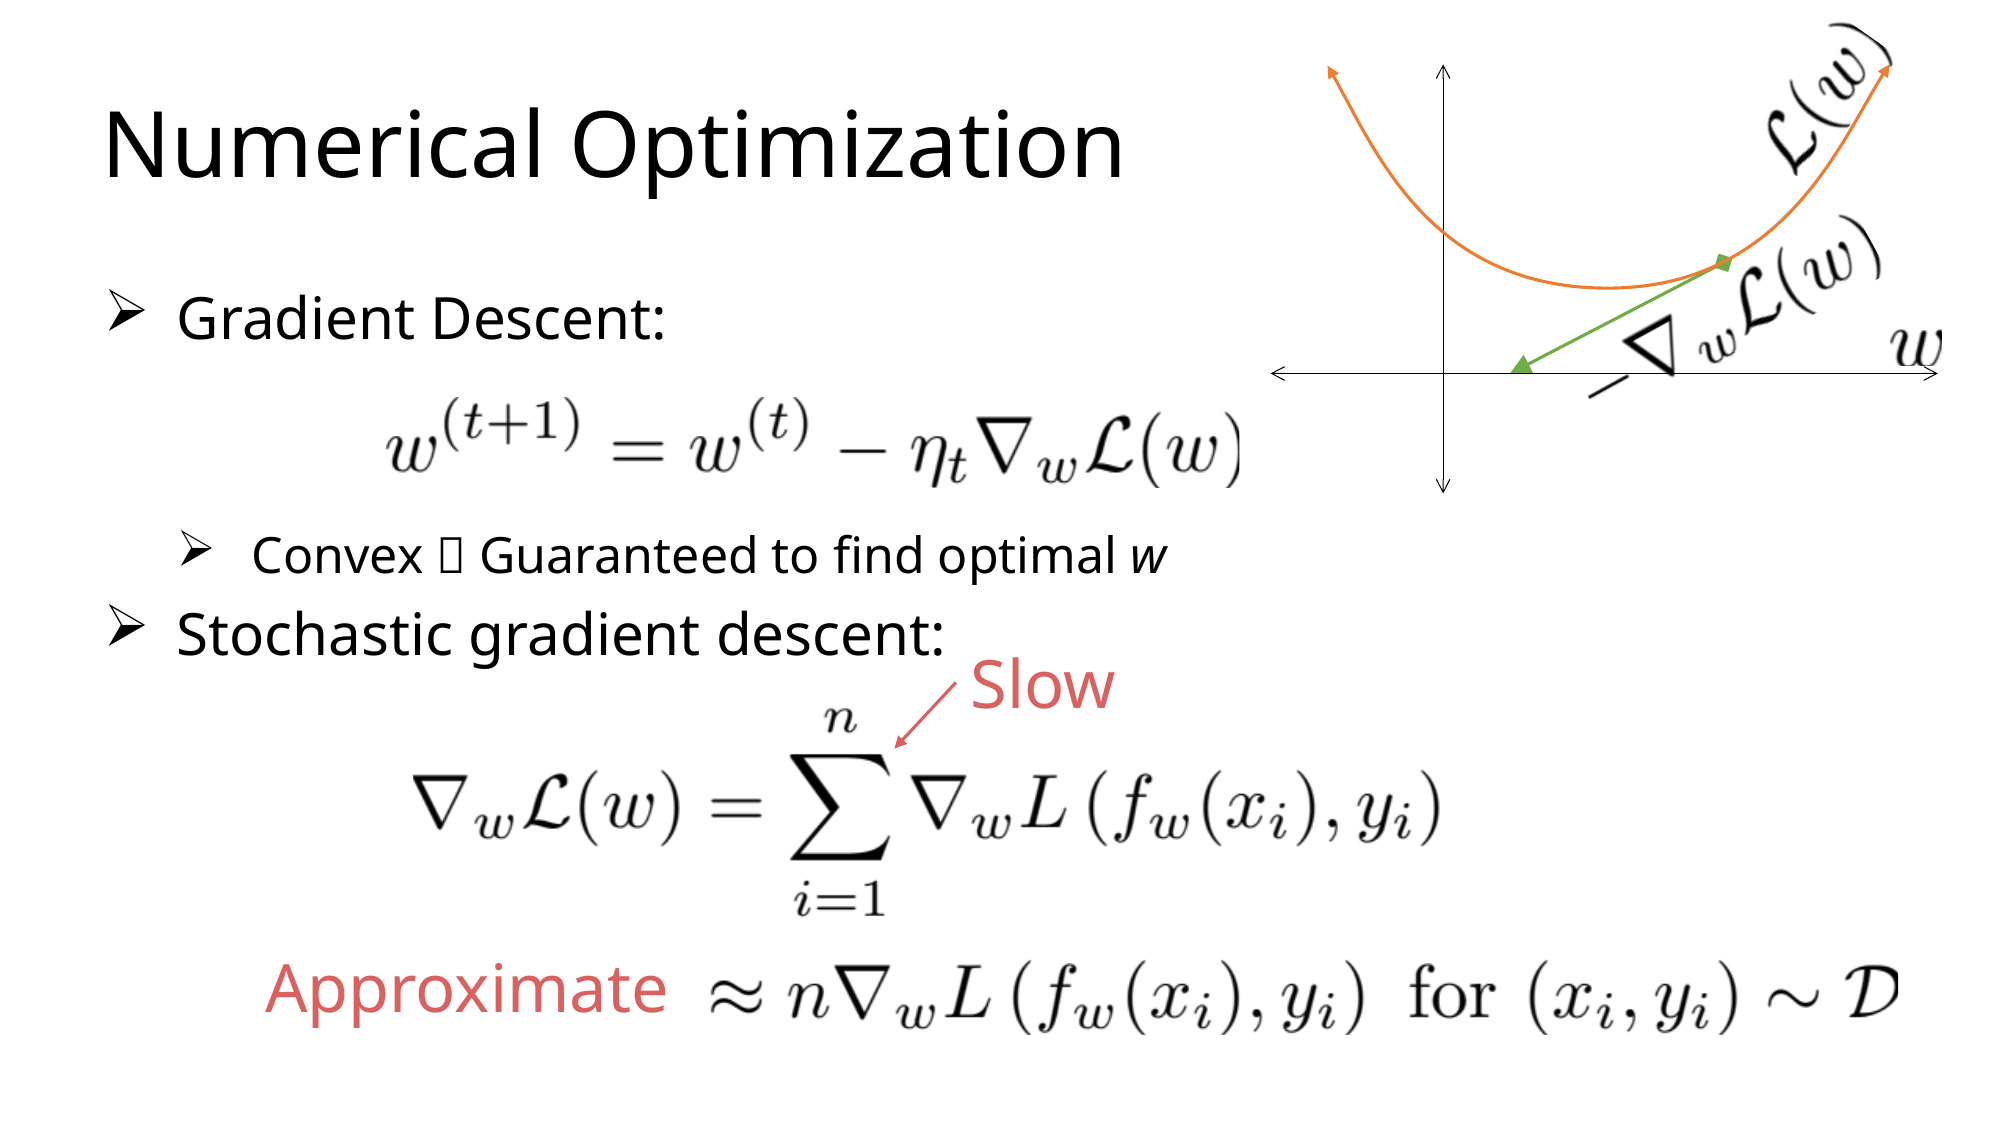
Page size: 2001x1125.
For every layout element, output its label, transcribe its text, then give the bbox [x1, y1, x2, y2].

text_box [250, 634, 1899, 1035]
picture [385, 397, 1240, 488]
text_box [1270, 20, 1942, 494]
list Gradient Descent: Convex  Guaranteed to find optimal w Stochastic gradient descent: [86, 281, 1812, 845]
title Numerical Optimization [86, 39, 1270, 257]
